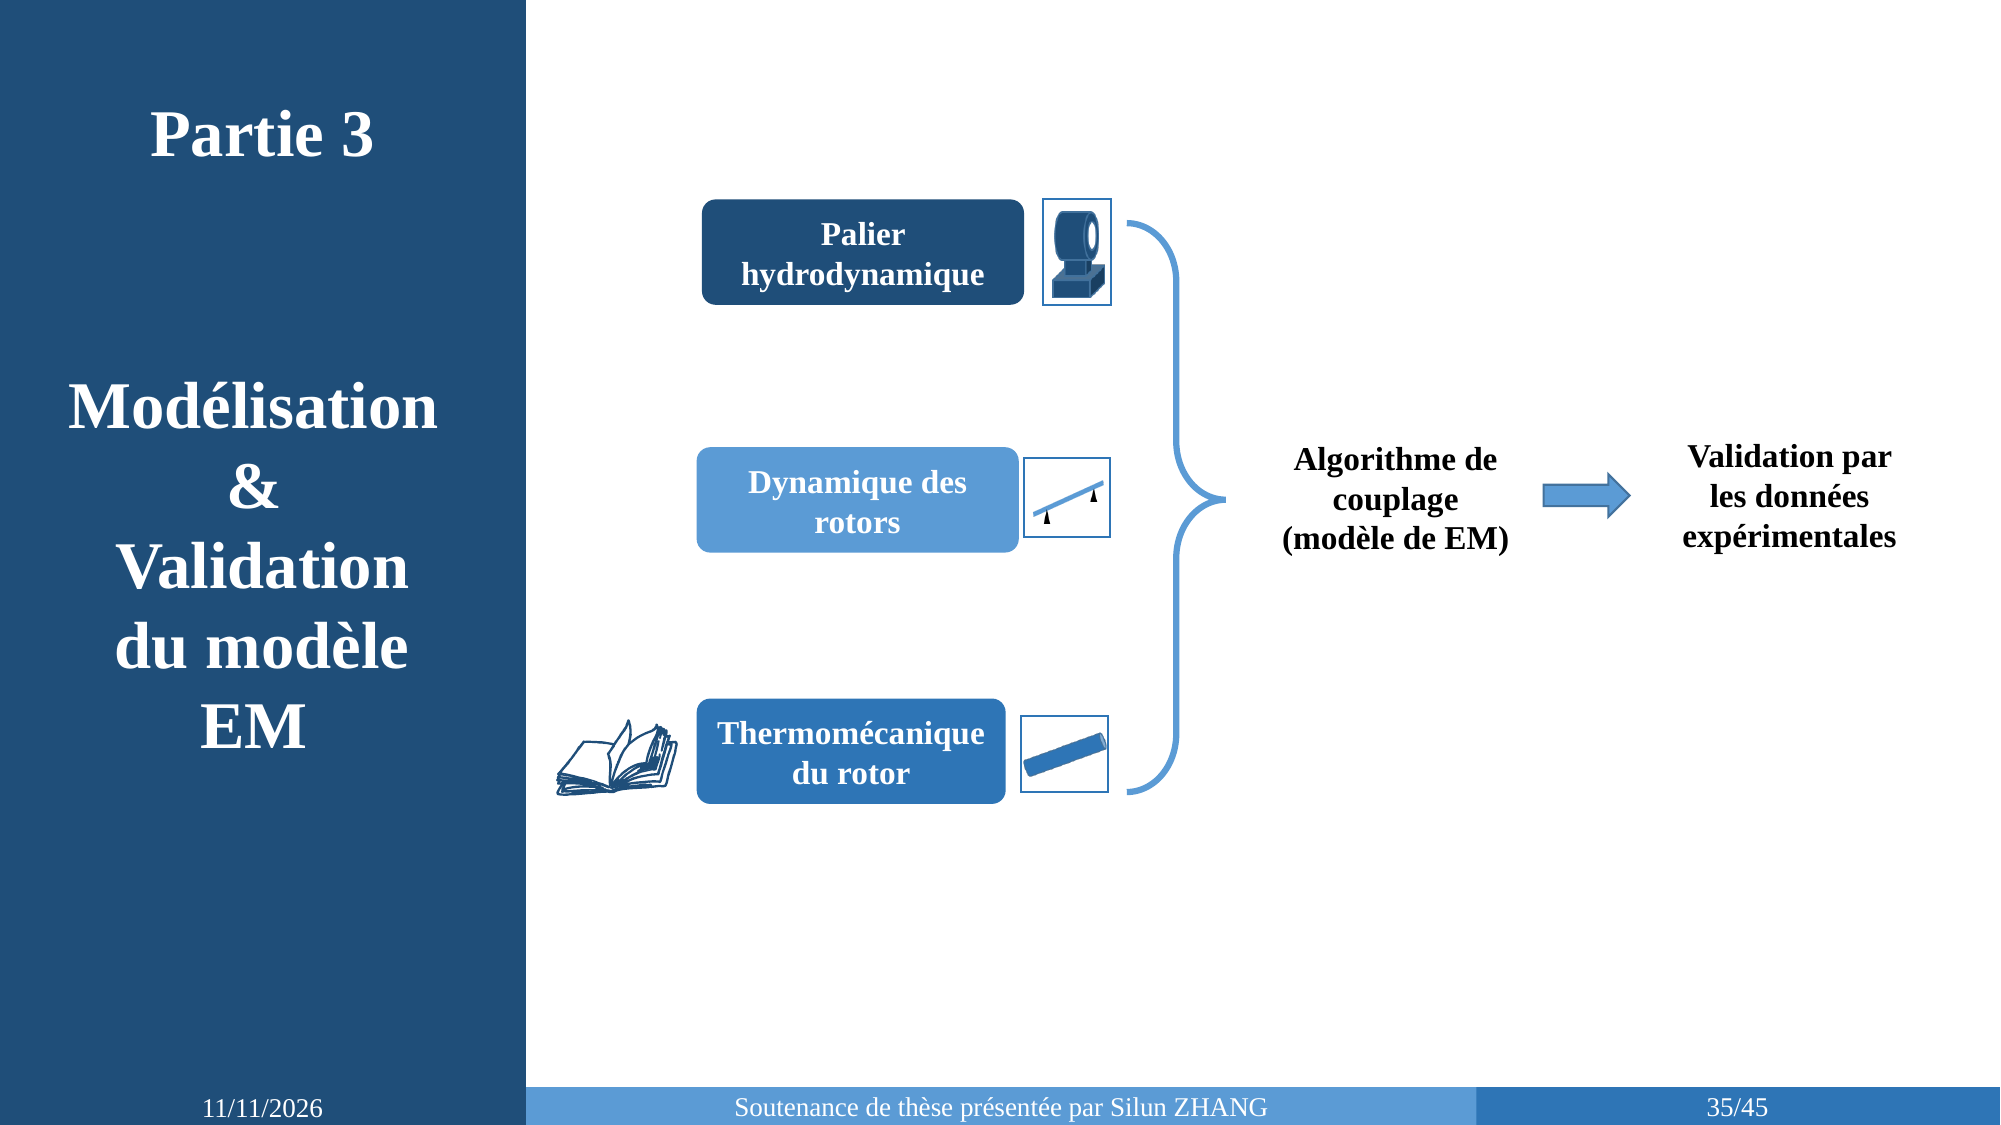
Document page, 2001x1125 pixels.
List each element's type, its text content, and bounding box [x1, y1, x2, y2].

text_box Modélisation & Validation du modèle EM [10, 354, 515, 770]
text_box [1126, 222, 1226, 793]
footer Soutenance de thèse présentée par Silun ZHANG [526, 1087, 1477, 1125]
text_box [0, 0, 526, 1125]
text_box Algorithme de couplage (modèle de EM) [1263, 429, 1528, 565]
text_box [696, 447, 1111, 553]
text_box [696, 698, 1108, 804]
slide_number 35/45 [1477, 1087, 2000, 1125]
text_box [1542, 471, 1632, 520]
text_box Partie 3 [135, 82, 390, 178]
text_box Validation par les données expérimentales [1660, 427, 1920, 562]
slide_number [0, 1087, 525, 1125]
text_box [557, 720, 678, 796]
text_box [701, 199, 1111, 305]
